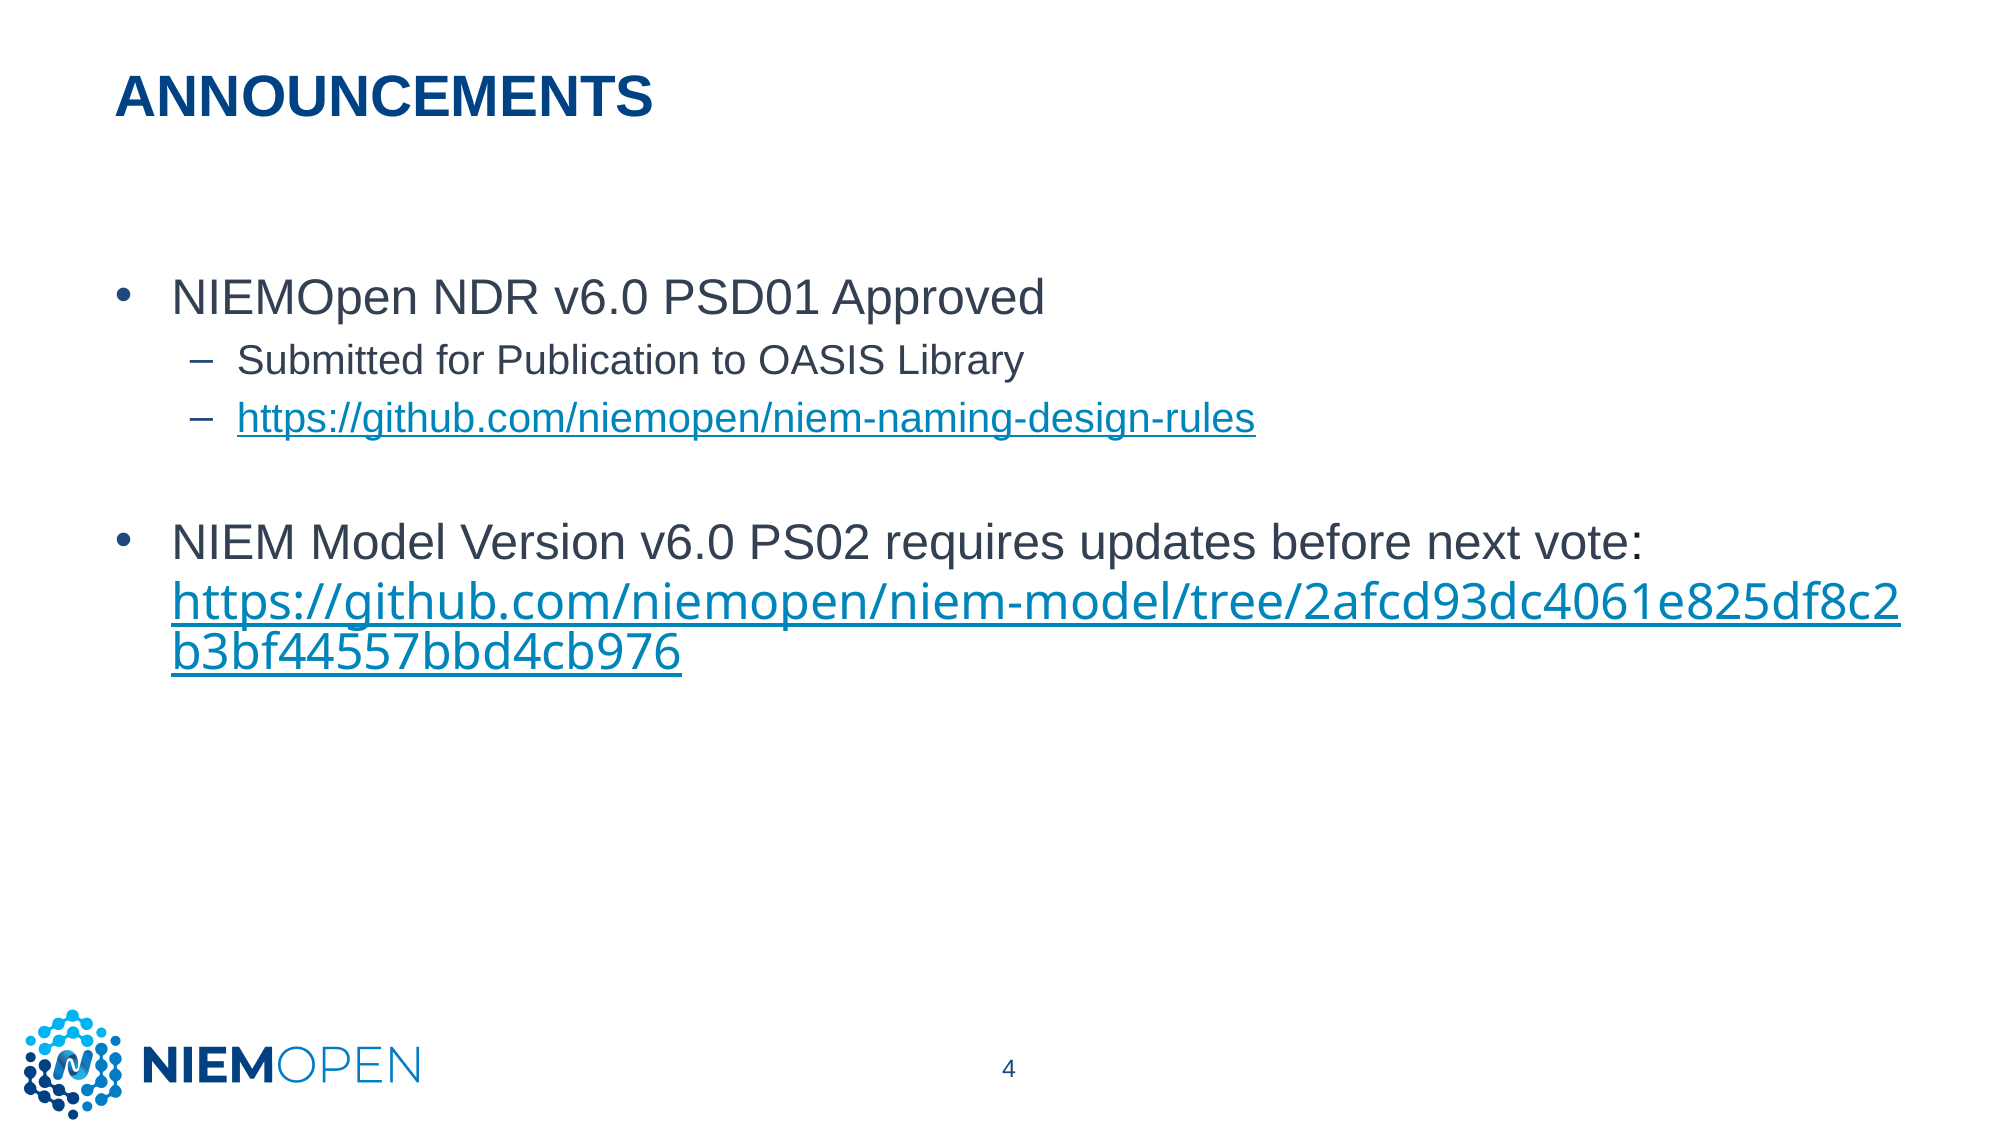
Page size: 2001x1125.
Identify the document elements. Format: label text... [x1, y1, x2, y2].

list NIEMOpen NDR v6.0 PSD01 Approved Submitted for Publication to OASIS Library https://github.com/niemopen/niem-naming-design-rules NIEM Model Version v6.0 PS02 requires updates before next vote: https://github.com/niemopen/niem-model/tree/2afcd93dc4061e825df8c2b3bf44557bbd4cb976 [99, 196, 1918, 981]
slide_number 4 [775, 1045, 1243, 1106]
title Announcements [99, 63, 1900, 196]
picture [19, 1004, 424, 1125]
